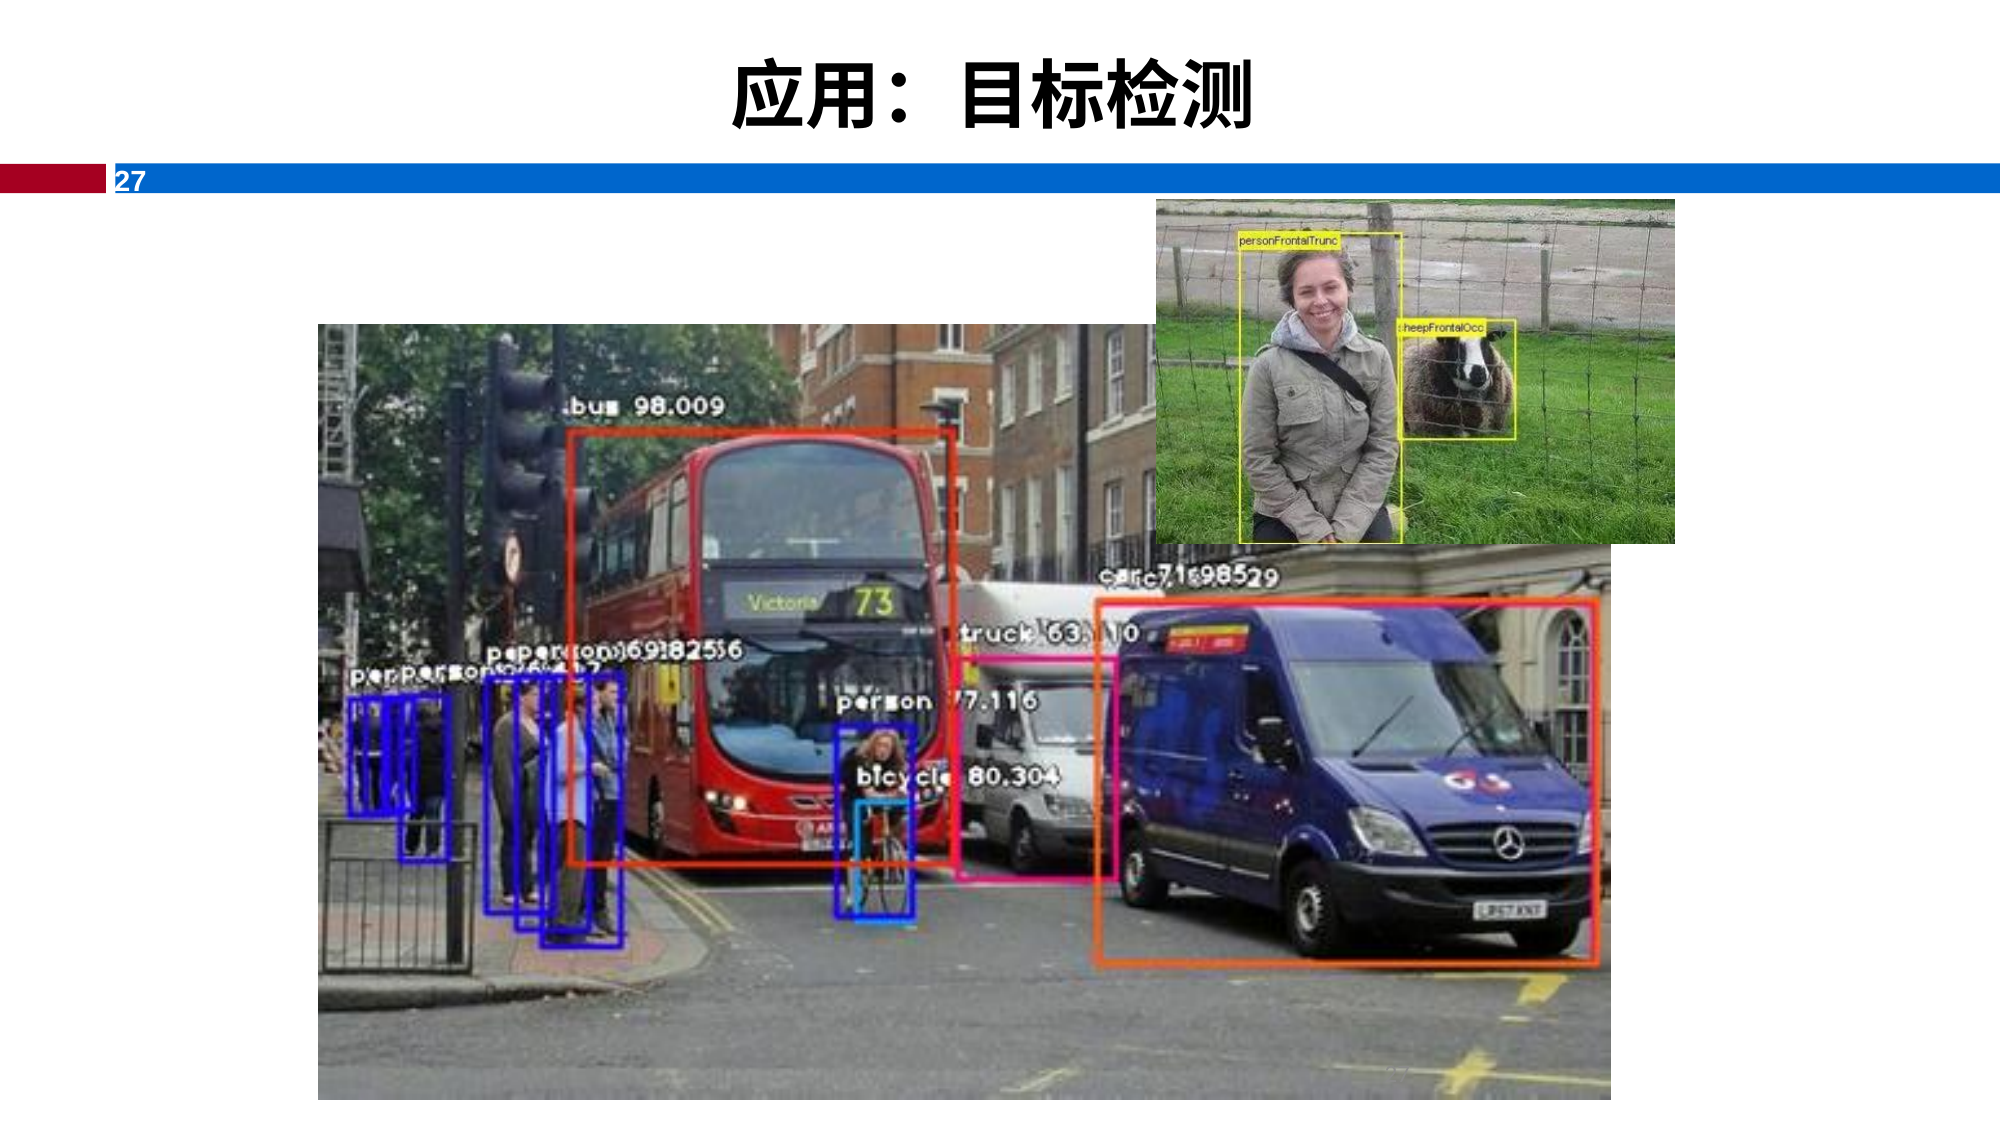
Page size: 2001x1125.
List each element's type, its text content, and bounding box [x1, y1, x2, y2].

picture [318, 199, 1676, 1101]
title 应用：目标检测 [48, 36, 1939, 148]
